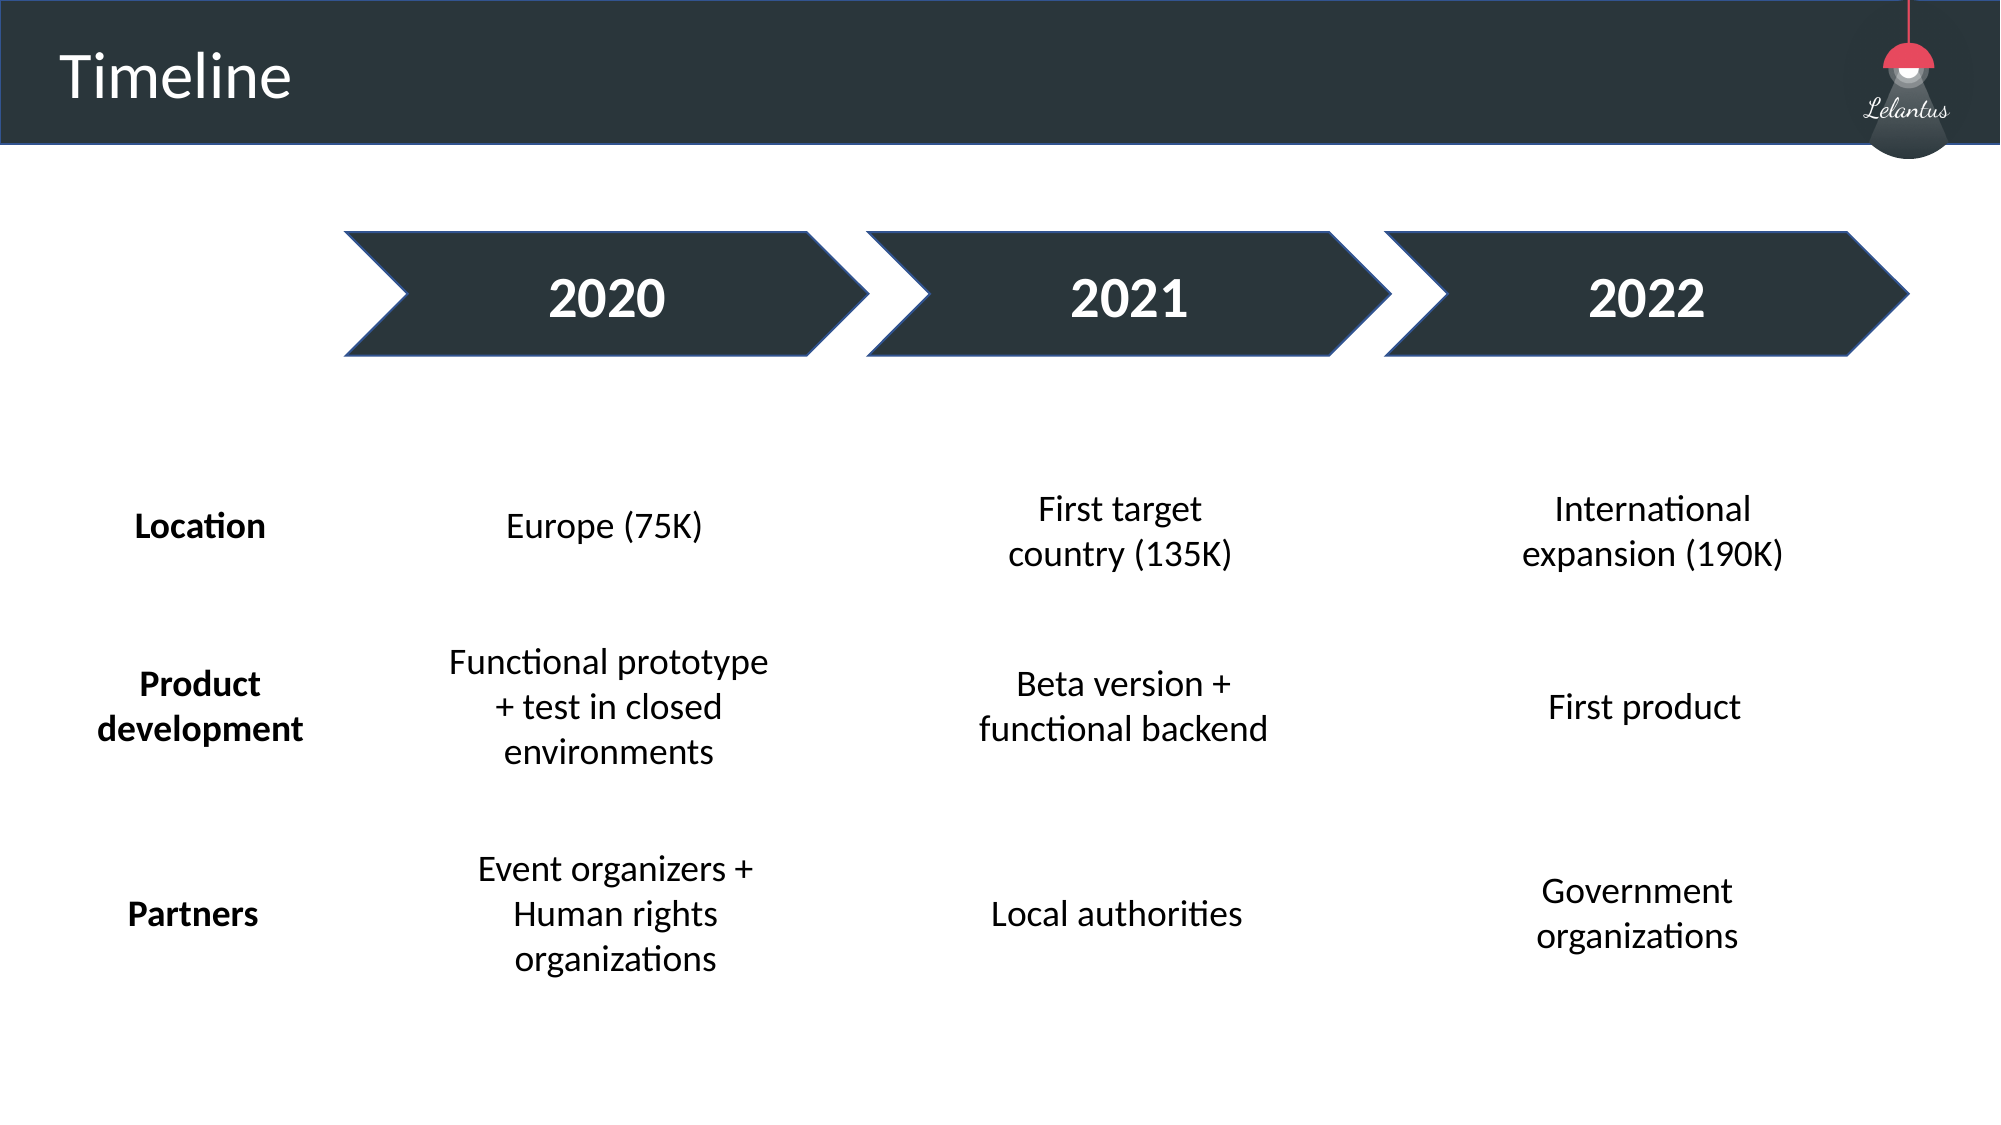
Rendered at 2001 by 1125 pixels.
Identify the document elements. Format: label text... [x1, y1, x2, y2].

text_box International expansion (190K) [1494, 447, 1812, 611]
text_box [0, 0, 2000, 160]
text_box Beta version + functional backend [936, 622, 1312, 787]
text_box Government organizations [1470, 829, 1805, 993]
text_box 2020 [343, 231, 870, 357]
text_box Location [56, 442, 345, 606]
text_box Functional prototype + test in closed environments [414, 622, 804, 787]
text_box Product development [56, 622, 345, 787]
text_box Partners [49, 829, 338, 993]
text_box Event organizers + Human rights organizations [427, 829, 804, 993]
text_box 2022 [1383, 231, 1911, 357]
text_box Local authorities [950, 829, 1285, 993]
text_box 2021 [865, 231, 1393, 357]
text_box Europe (75K) [460, 442, 749, 606]
text_box First target country (135K) [970, 447, 1272, 611]
text_box First product [1457, 622, 1833, 787]
